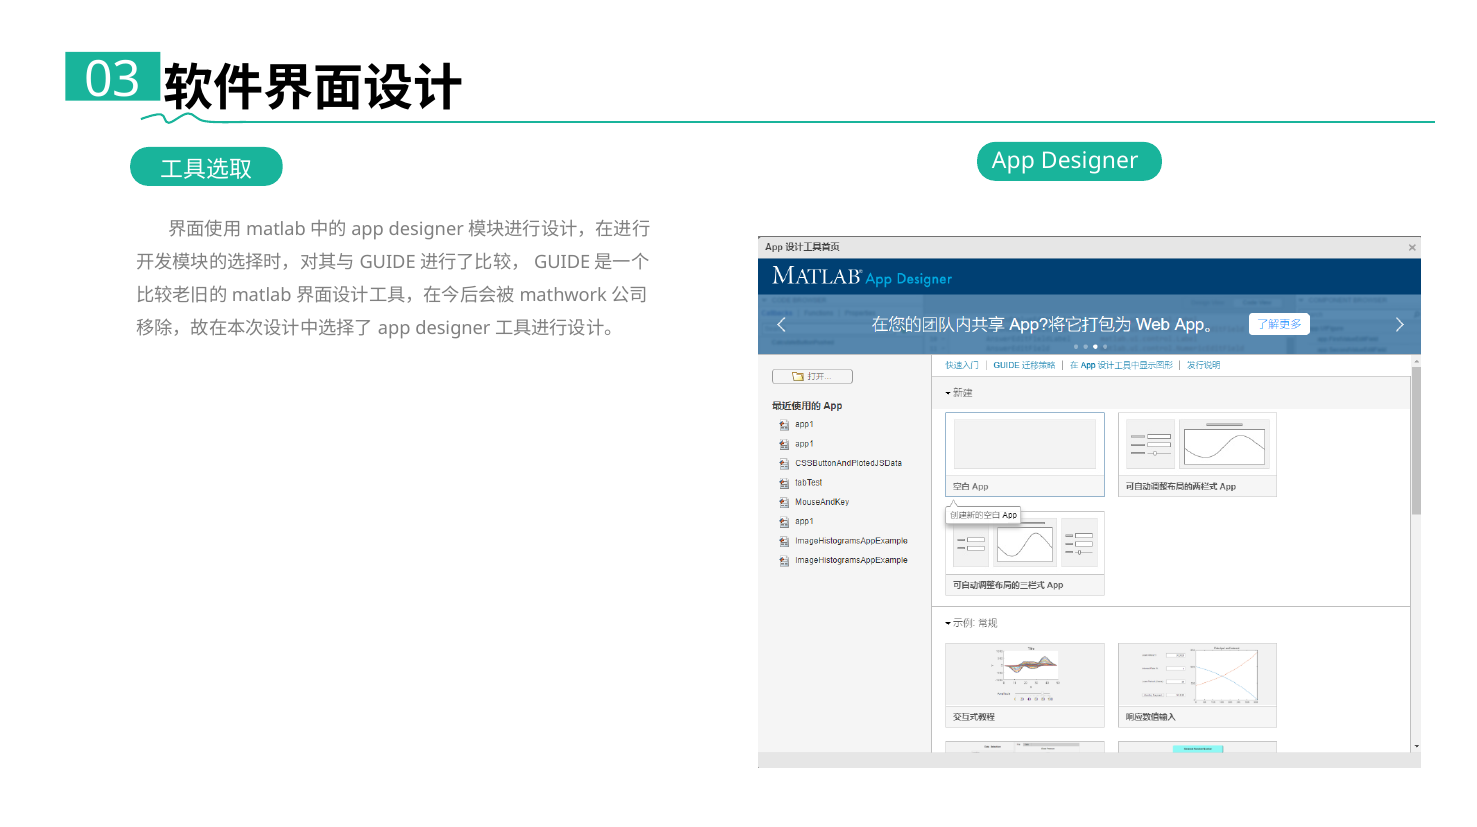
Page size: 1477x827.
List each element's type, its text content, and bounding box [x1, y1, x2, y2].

text_box 界面使用matlab中的app designer模块进行设计，在进行开发模块的选择时，对其与GUIDE进行了比较，GUIDE是一个比较老旧的matlab界面设计工具，在今后会被mathwork公司移除，故在本次设计中选择了app designer工具进行设计。 [130, 203, 668, 341]
picture [758, 236, 1421, 768]
text_box 03 [64, 51, 161, 102]
text_box [140, 112, 246, 124]
text_box 软件界面设计 [148, 47, 585, 121]
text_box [130, 146, 283, 190]
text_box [977, 137, 1267, 181]
